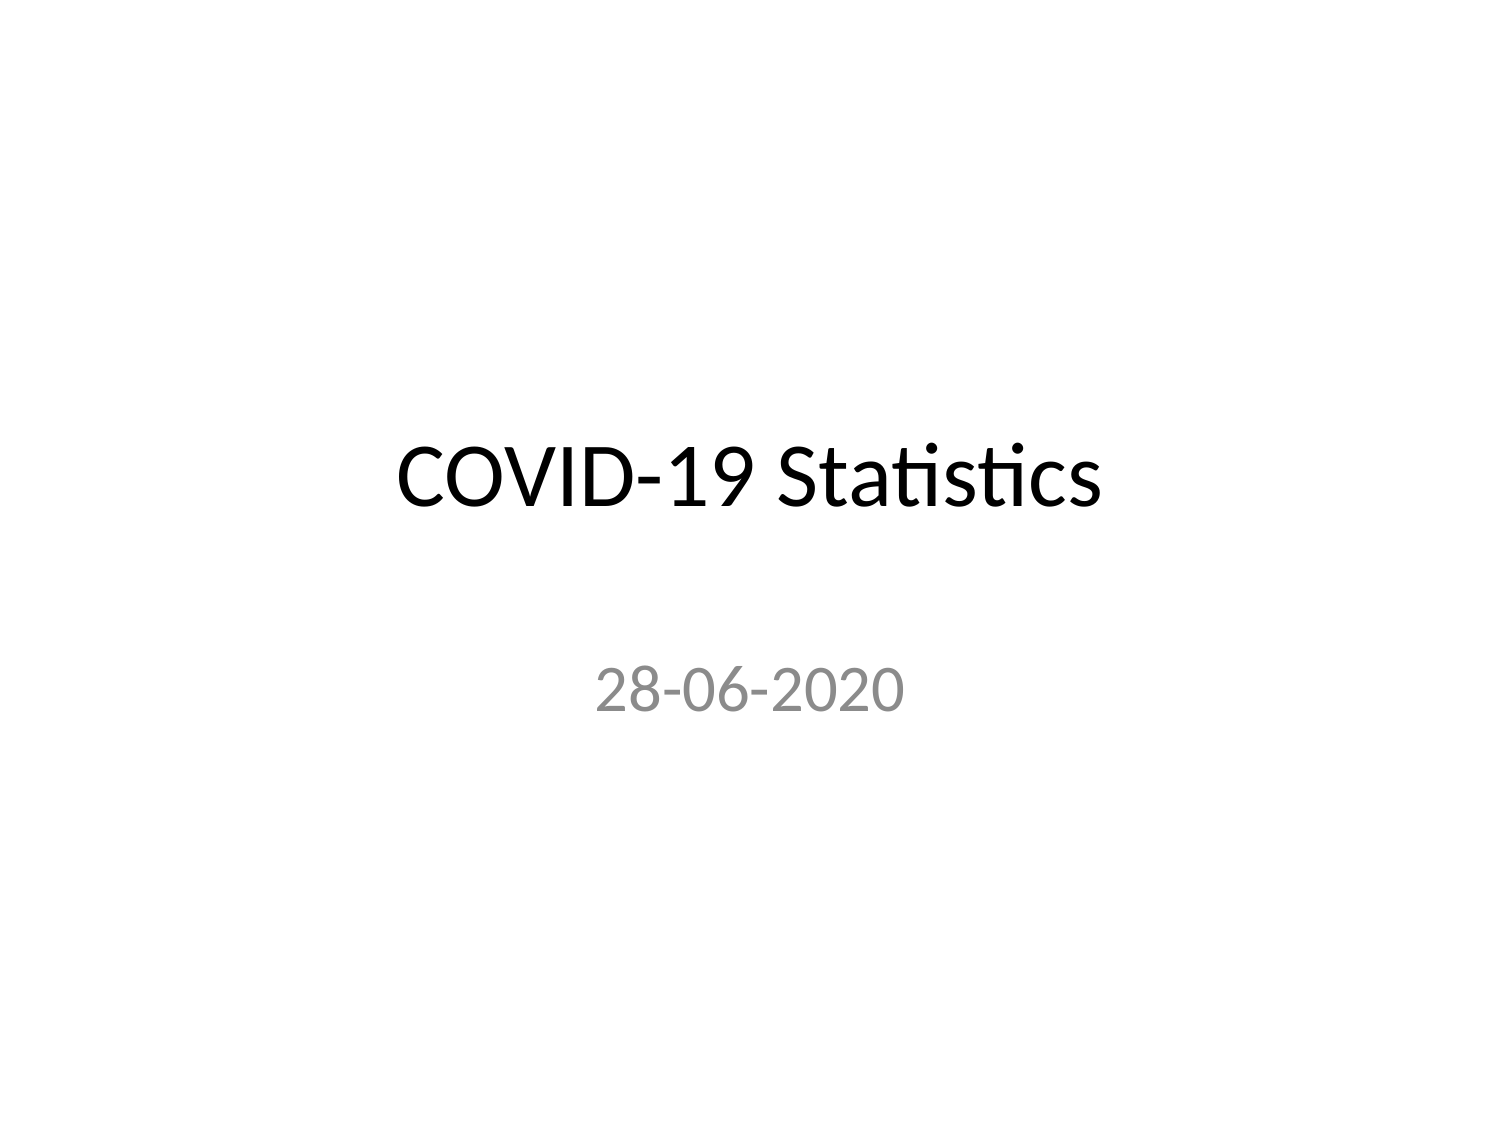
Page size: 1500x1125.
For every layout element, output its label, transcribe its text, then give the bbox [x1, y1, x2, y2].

subtitle 28-06-2020 [225, 637, 1275, 925]
title COVID-19 Statistics [112, 349, 1388, 591]
